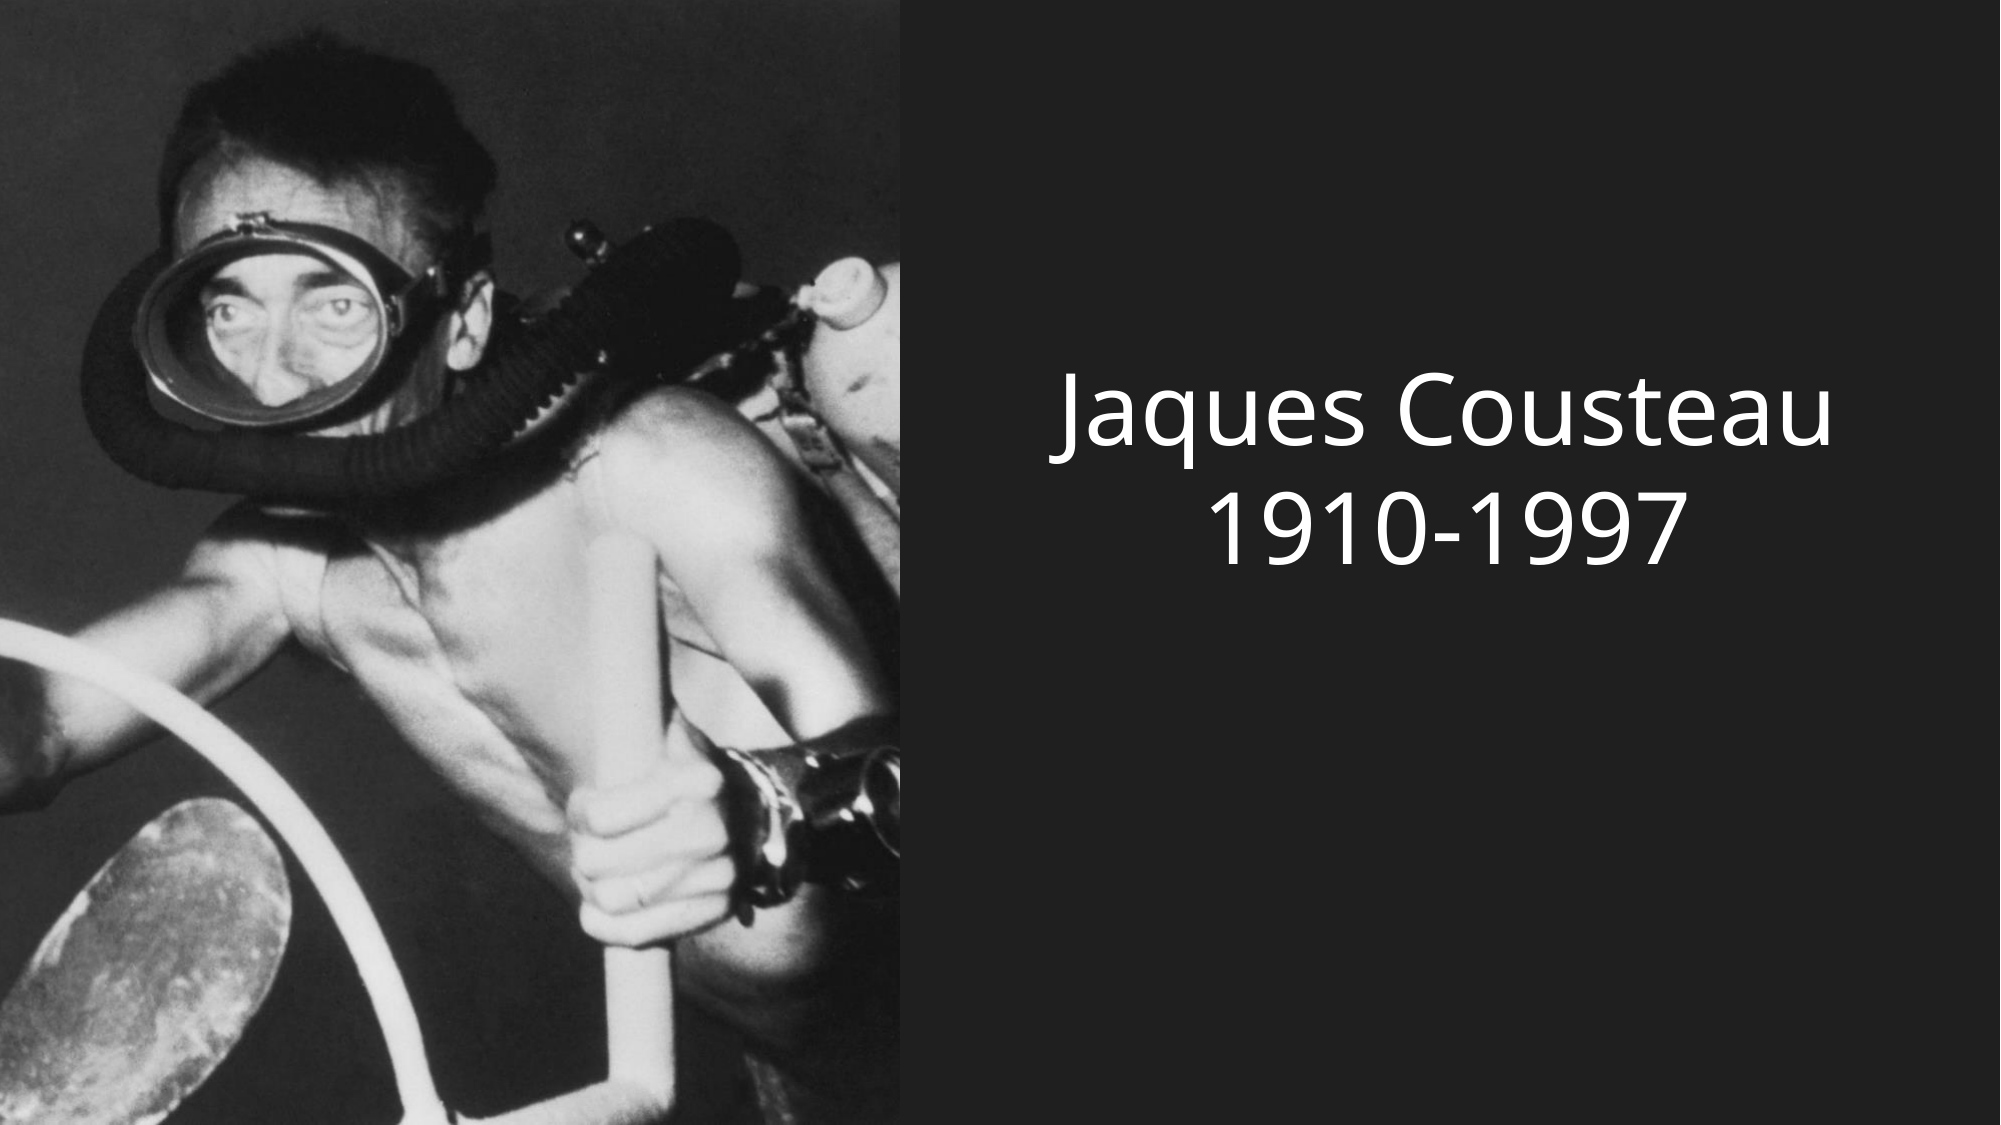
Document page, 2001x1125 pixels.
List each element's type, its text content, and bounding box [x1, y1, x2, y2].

picture [0, 0, 900, 1125]
text_box Jaques Cousteau 1910-1997 [1042, 337, 1853, 593]
